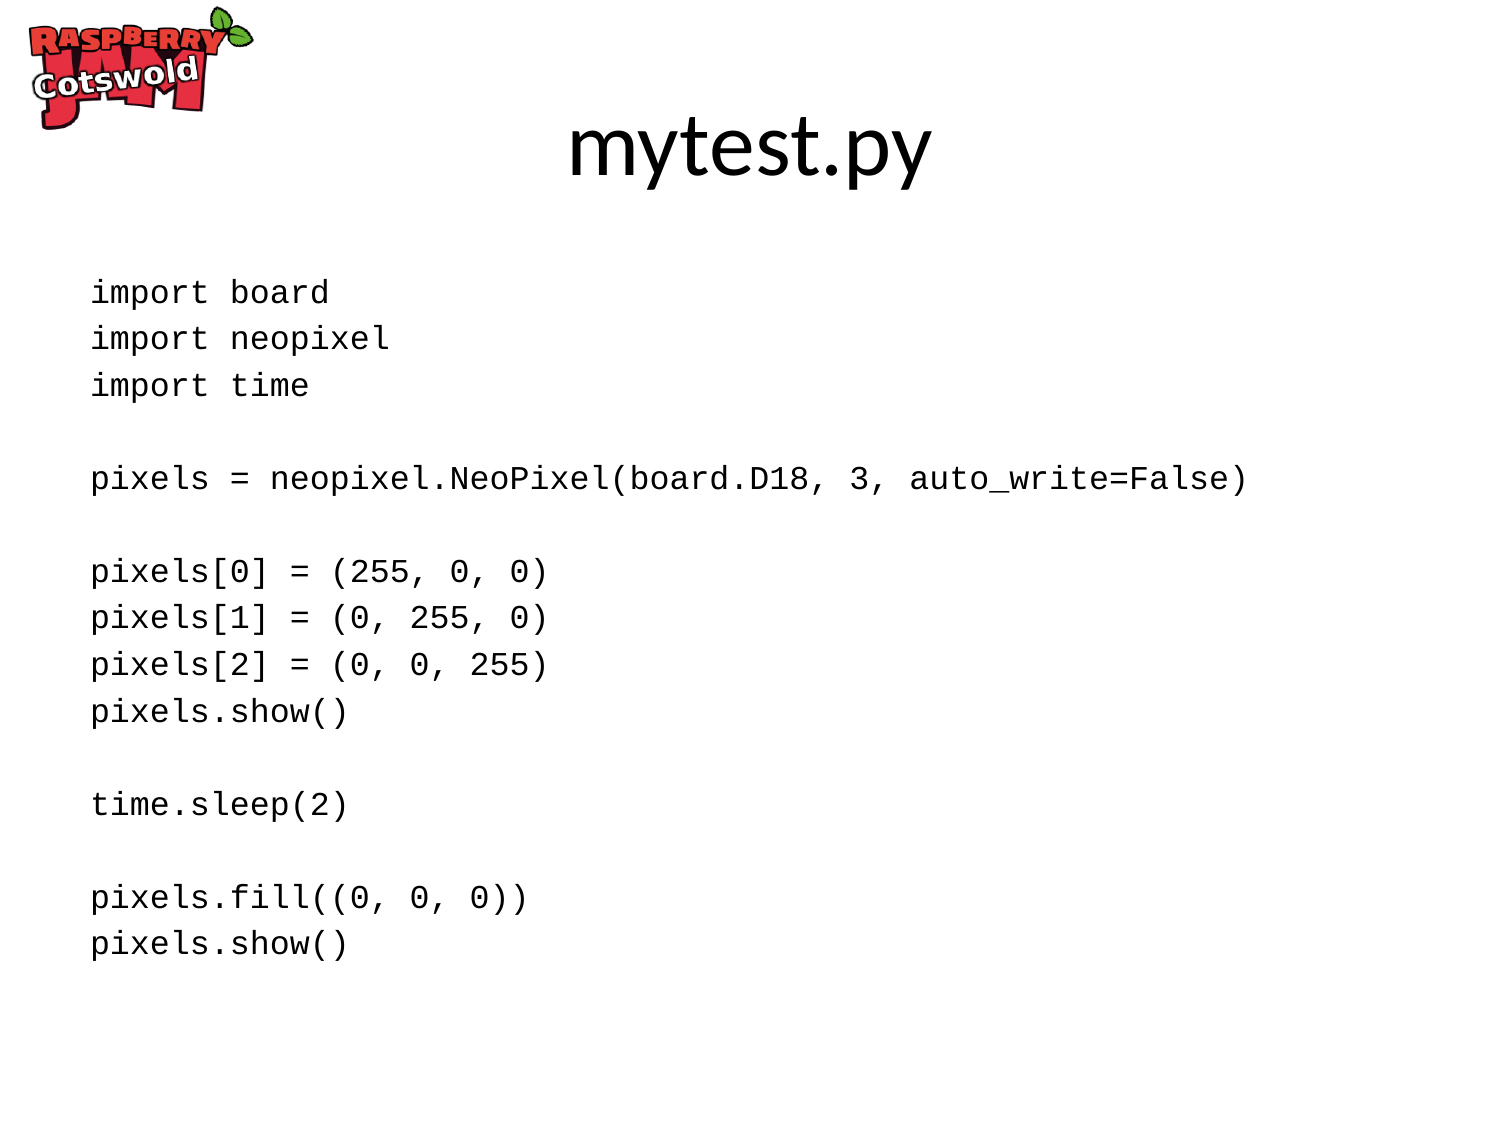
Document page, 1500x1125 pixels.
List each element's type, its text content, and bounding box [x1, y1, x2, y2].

title mytest.py [75, 45, 1425, 233]
picture [22, 0, 257, 134]
list import board import neopixel import time pixels = neopixel.NeoPixel(board.D18, 3, auto_write=False) pixels[0] = (255, 0, 0) pixels[1] = (0, 255, 0) pixels[2] = (0, 0, 255) pixels.show() time.sleep(2) pixels.fill((0, 0, 0)) pixels.show() [75, 262, 1425, 1005]
